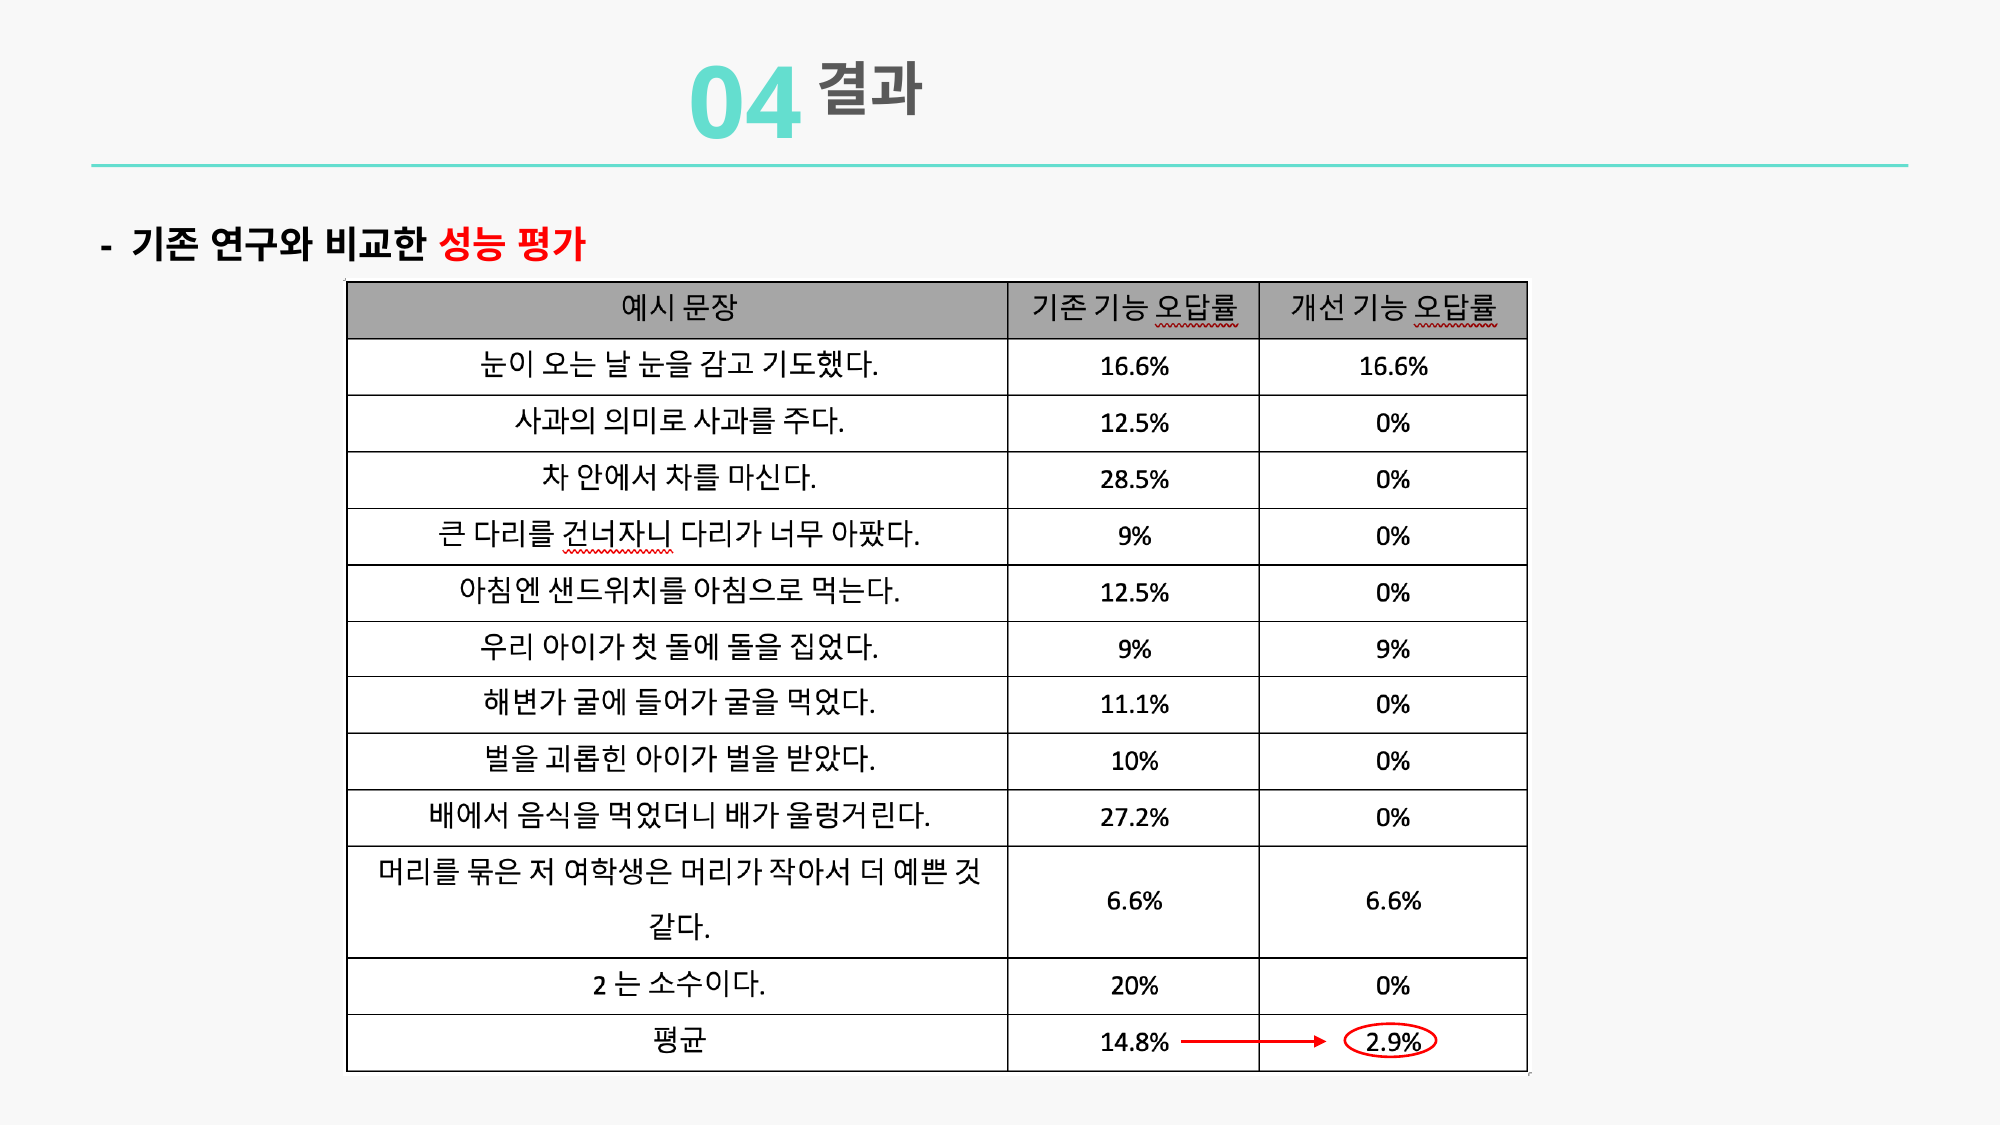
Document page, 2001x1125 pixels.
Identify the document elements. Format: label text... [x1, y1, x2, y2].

text_box [90, 163, 673, 168]
text_box [1327, 163, 1909, 168]
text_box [673, 30, 1327, 168]
text_box - 기존 연구와 비교한 성능 평가 [85, 213, 602, 274]
picture [343, 278, 1532, 1076]
